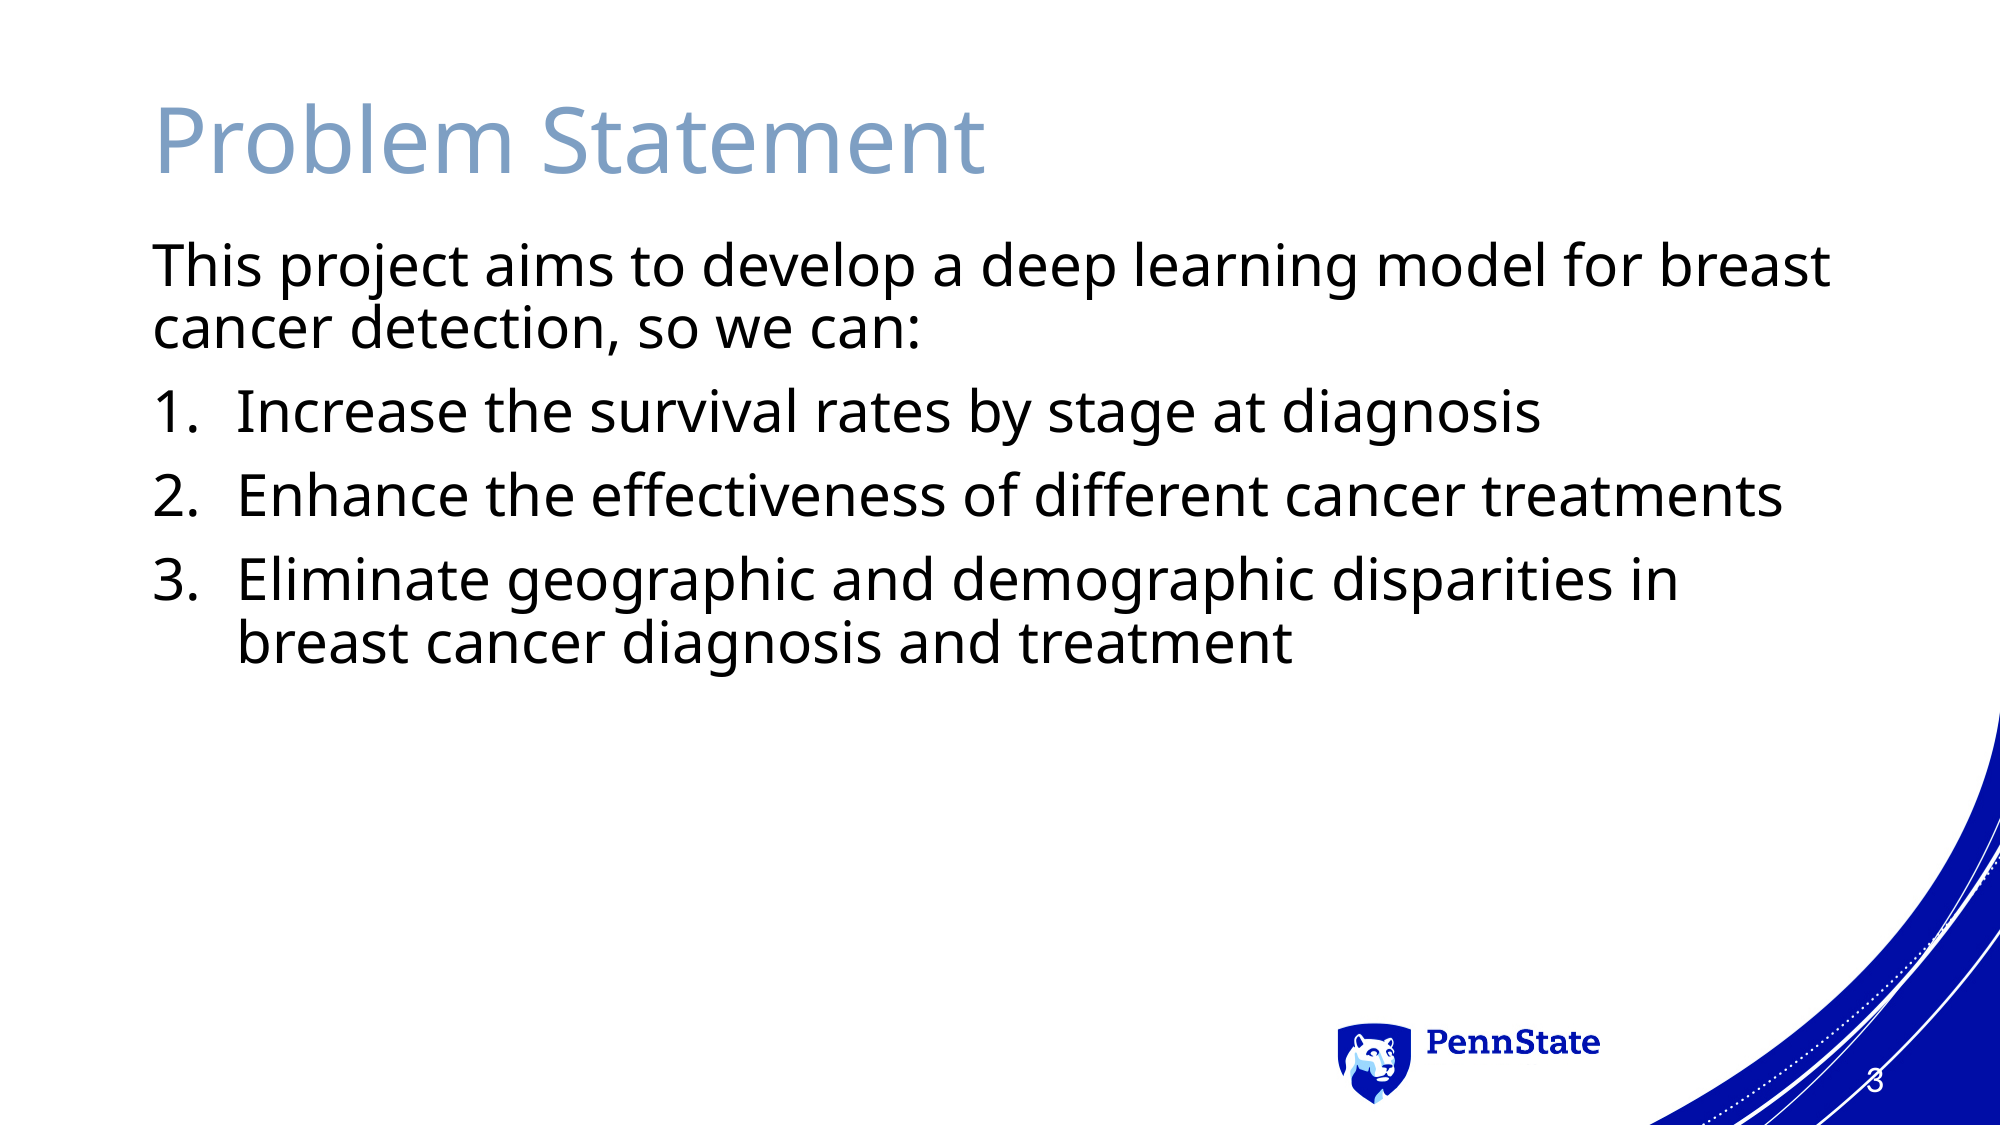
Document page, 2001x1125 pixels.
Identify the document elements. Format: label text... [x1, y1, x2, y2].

title Problem Statement [137, 59, 1863, 228]
picture [0, 0, 2000, 1125]
list This project aims to develop a deep learning model for breast cancer detection, so we can: Increase the survival rates by stage at diagnosis Enhance the effectiveness of different cancer treatments Eliminate geographic and demographic disparities in breast cancer diagnosis and treatment [137, 228, 1863, 1014]
